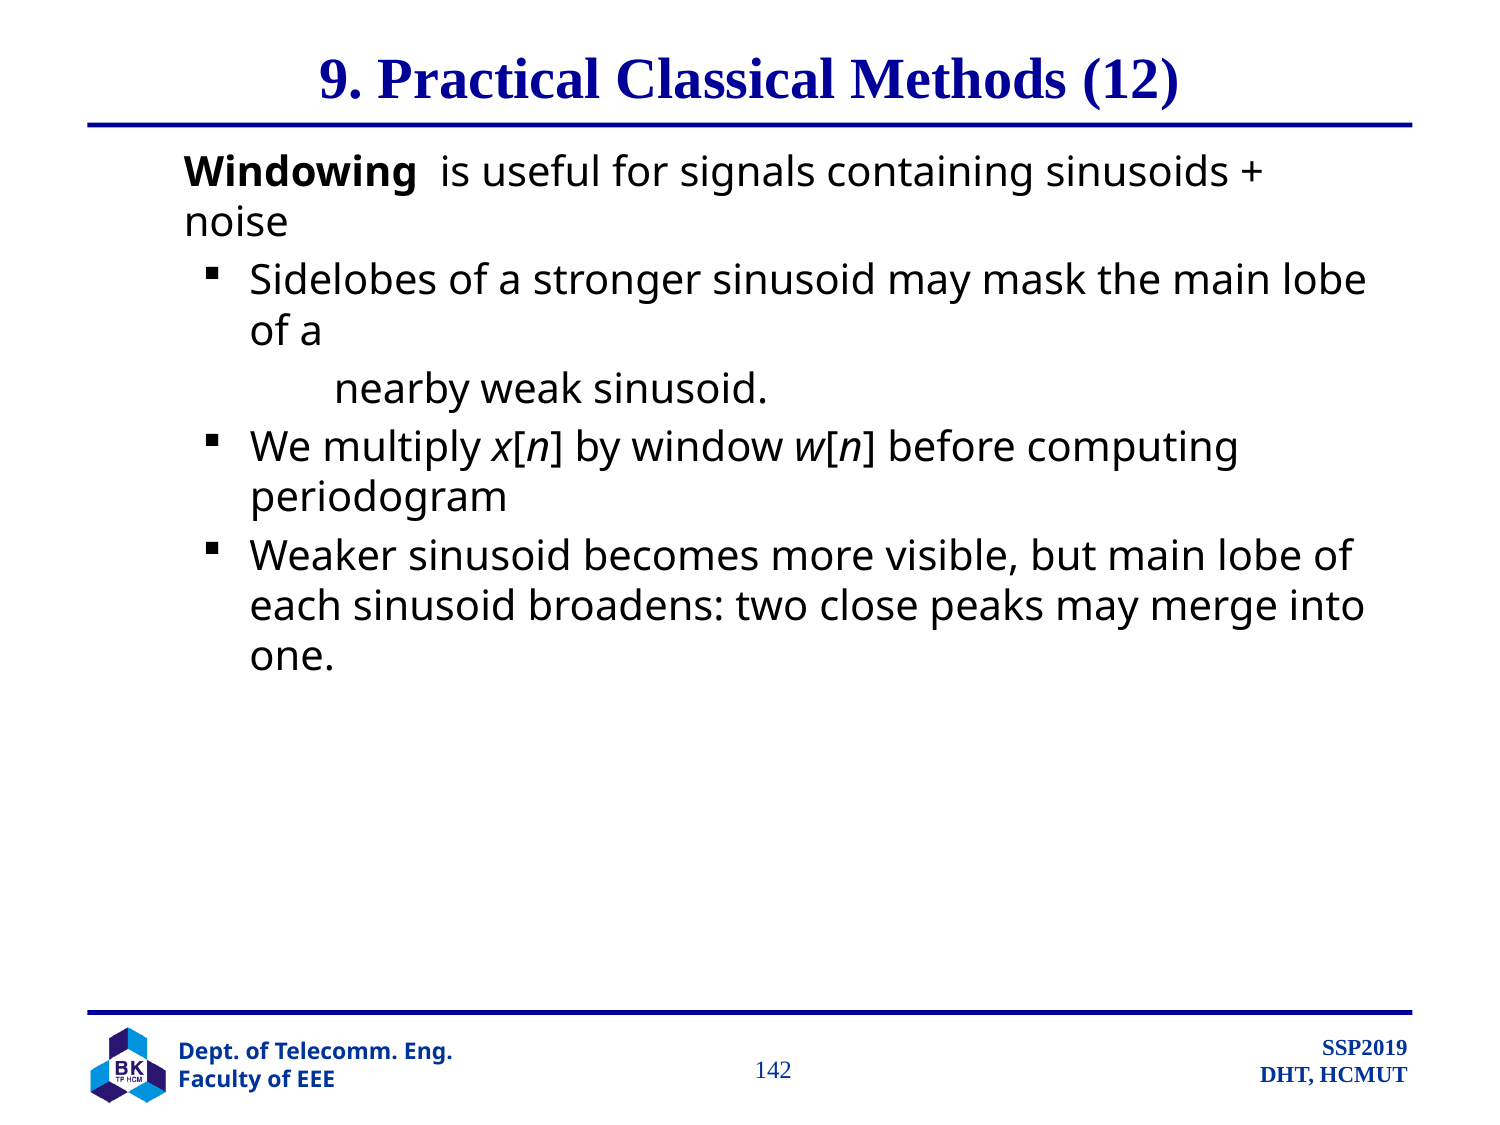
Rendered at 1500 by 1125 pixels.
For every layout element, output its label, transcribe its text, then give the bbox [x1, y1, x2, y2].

picture [87, 1024, 169, 1125]
list Windowing is useful for signals containing sinusoids + noise Sidelobes of a stronger sinusoid may mask the main lobe of a nearby weak sinusoid. We multiply x[n] by window w[n] before computing periodogram Weaker sinusoid becomes more visible, but main lobe of each sinusoid broadens: two close peaks may merge into one. [112, 137, 1388, 988]
slide_number 142 [424, 1037, 976, 1101]
title 9. Practical Classical Methods (12) [0, 37, 1500, 113]
